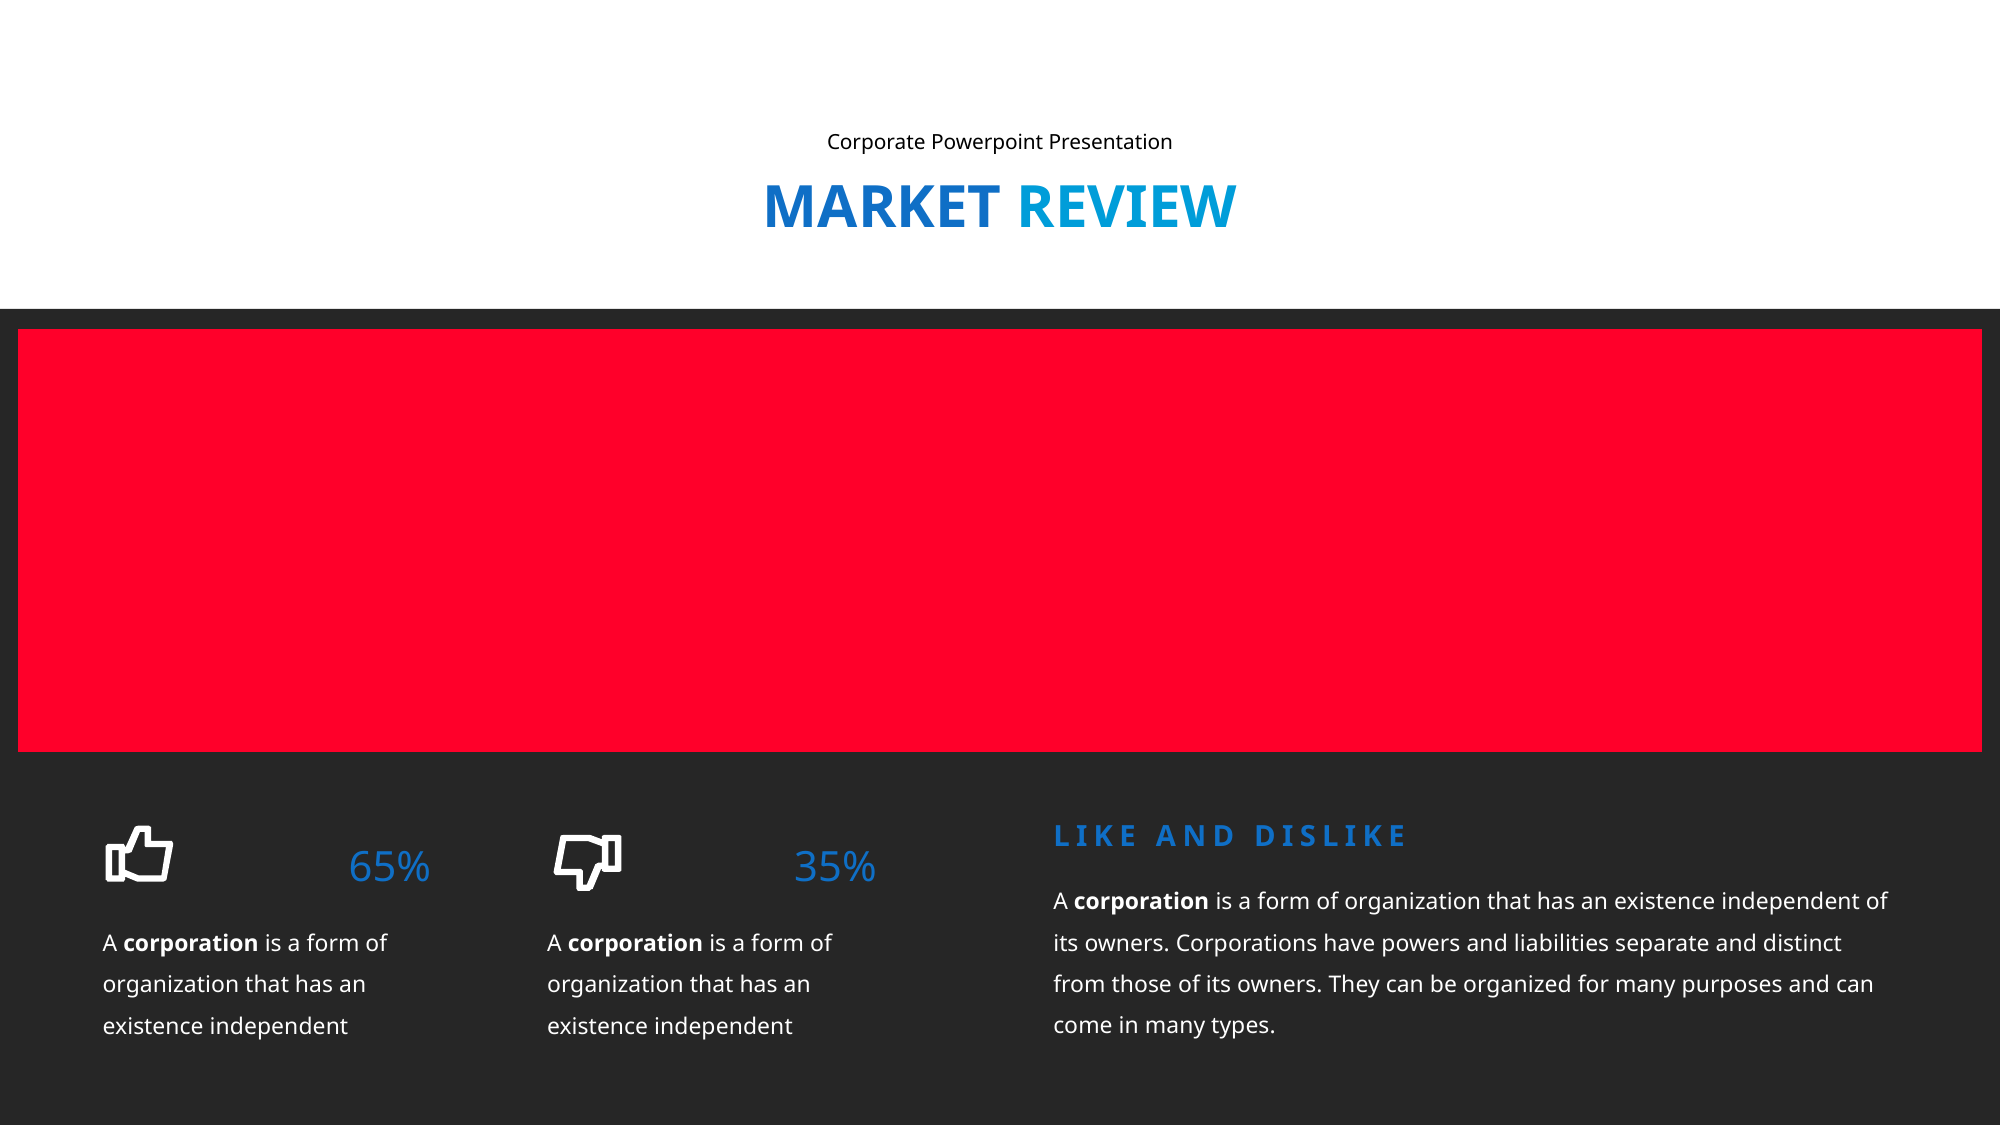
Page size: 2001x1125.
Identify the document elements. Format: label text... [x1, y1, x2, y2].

text_box A corporation is a form of organization that has an existence independent [532, 907, 888, 1046]
text_box [105, 825, 174, 882]
text_box [553, 834, 622, 891]
text_box A corporation is a form of organization that has an existence independent [87, 907, 443, 1046]
text_box LIKE AND DISLIKE [1038, 810, 1524, 861]
picture [17, 329, 1982, 752]
text_box 65% [285, 832, 446, 898]
text_box Corporate Powerpoint Presentation [635, 121, 1365, 161]
text_box 35% [731, 832, 892, 898]
text_box MARKET REVIEW [666, 161, 1334, 247]
text_box A corporation is a form of organization that has an existence independent of its owners. Corporations have powers and liabilities separate and distinct from those of its owners. They can be organized for many purposes and can come in many types. [1038, 866, 1907, 1046]
